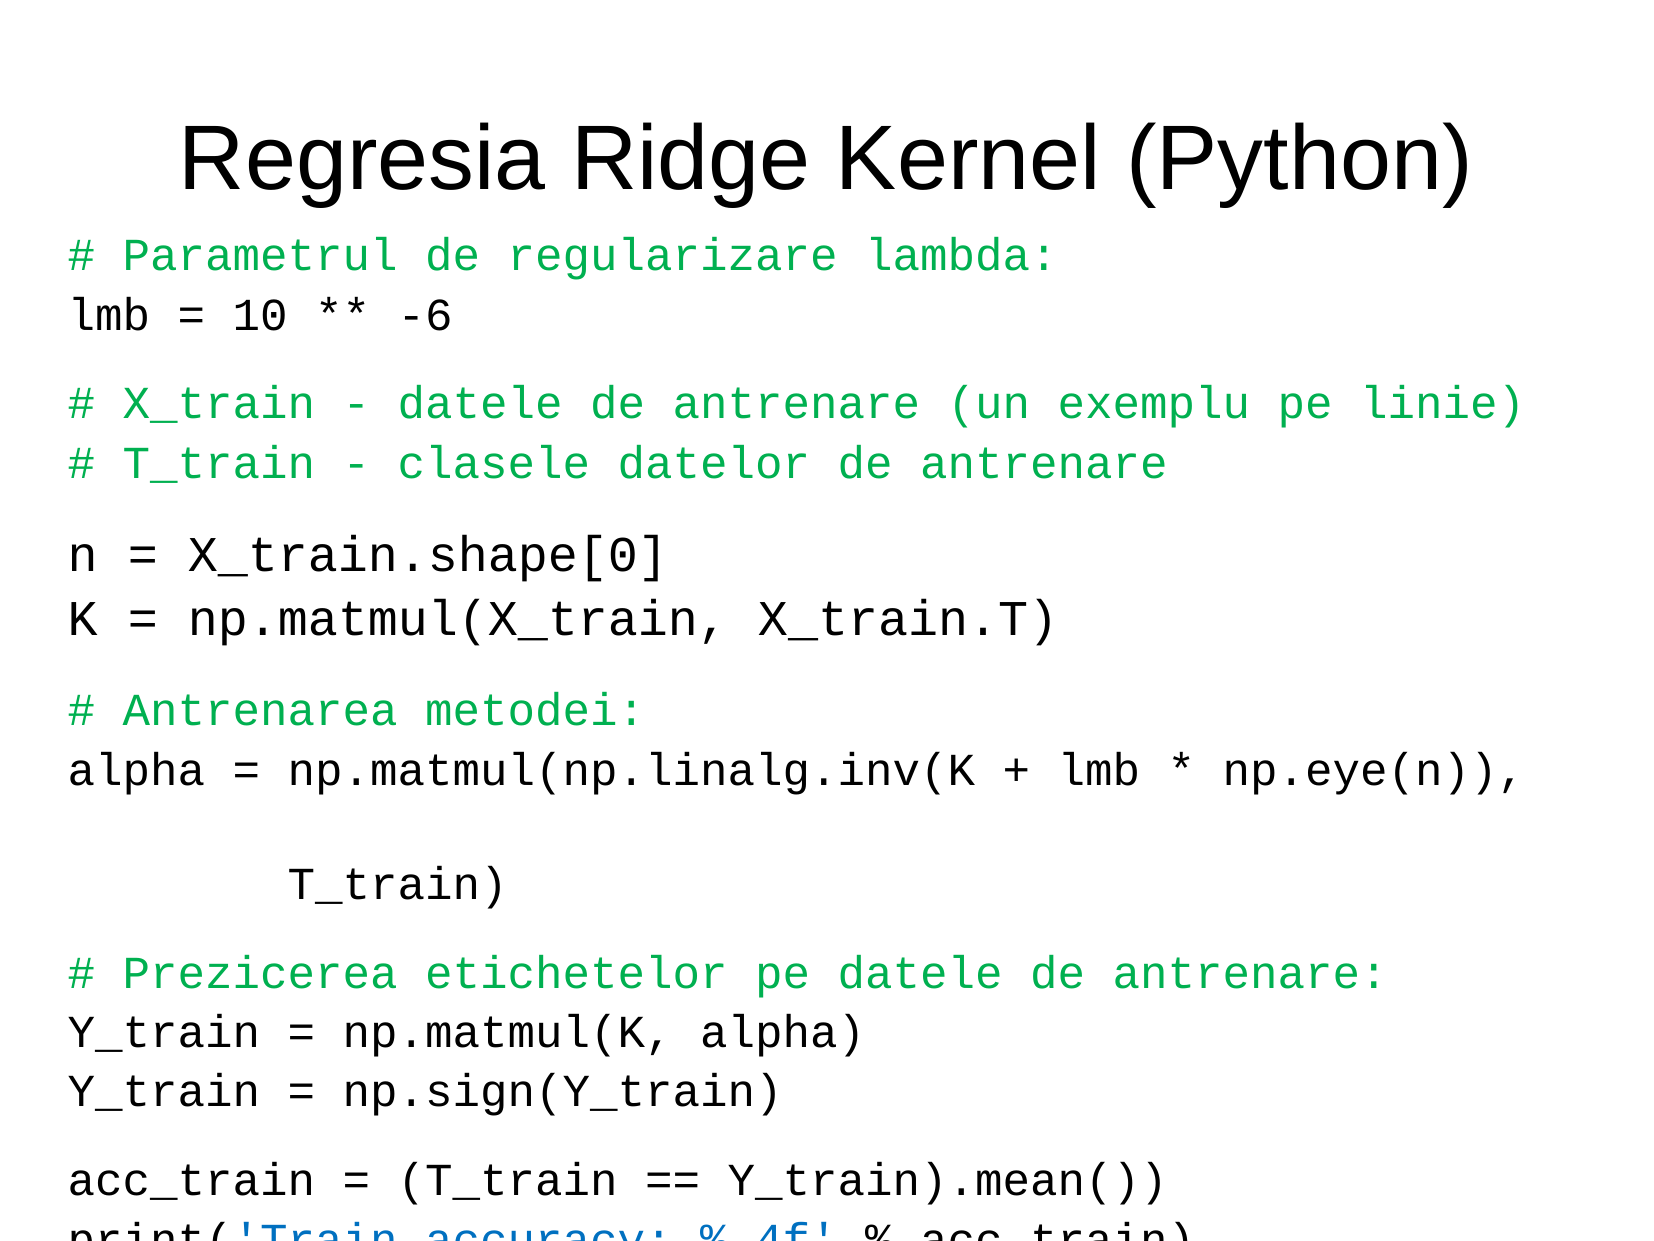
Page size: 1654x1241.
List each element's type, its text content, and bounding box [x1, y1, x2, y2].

text_box Regresia Ridge Kernel (Python) [82, 49, 1571, 224]
text_box # Parametrul de regularizare lambda: lmb = 10 ** -6 # X_train - datele de antrenare (un exemplu pe linie) # T_train - clasele datelor de antrenare n = X_train.shape[0] K = np.matmul(X_train, X_train.T) # Antrenarea metodei: alpha = np.matmul(np.linalg.inv(K + lmb * np.eye(n)), T_train) # Prezicerea etichetelor pe datele de antrenare: Y_train = np.matmul(K, alpha) Y_train = np.sign(Y_train) acc_train = (T_train == Y_train).mean()) print('Train accuracy: %.4f' % acc_train) [50, 224, 1615, 1200]
